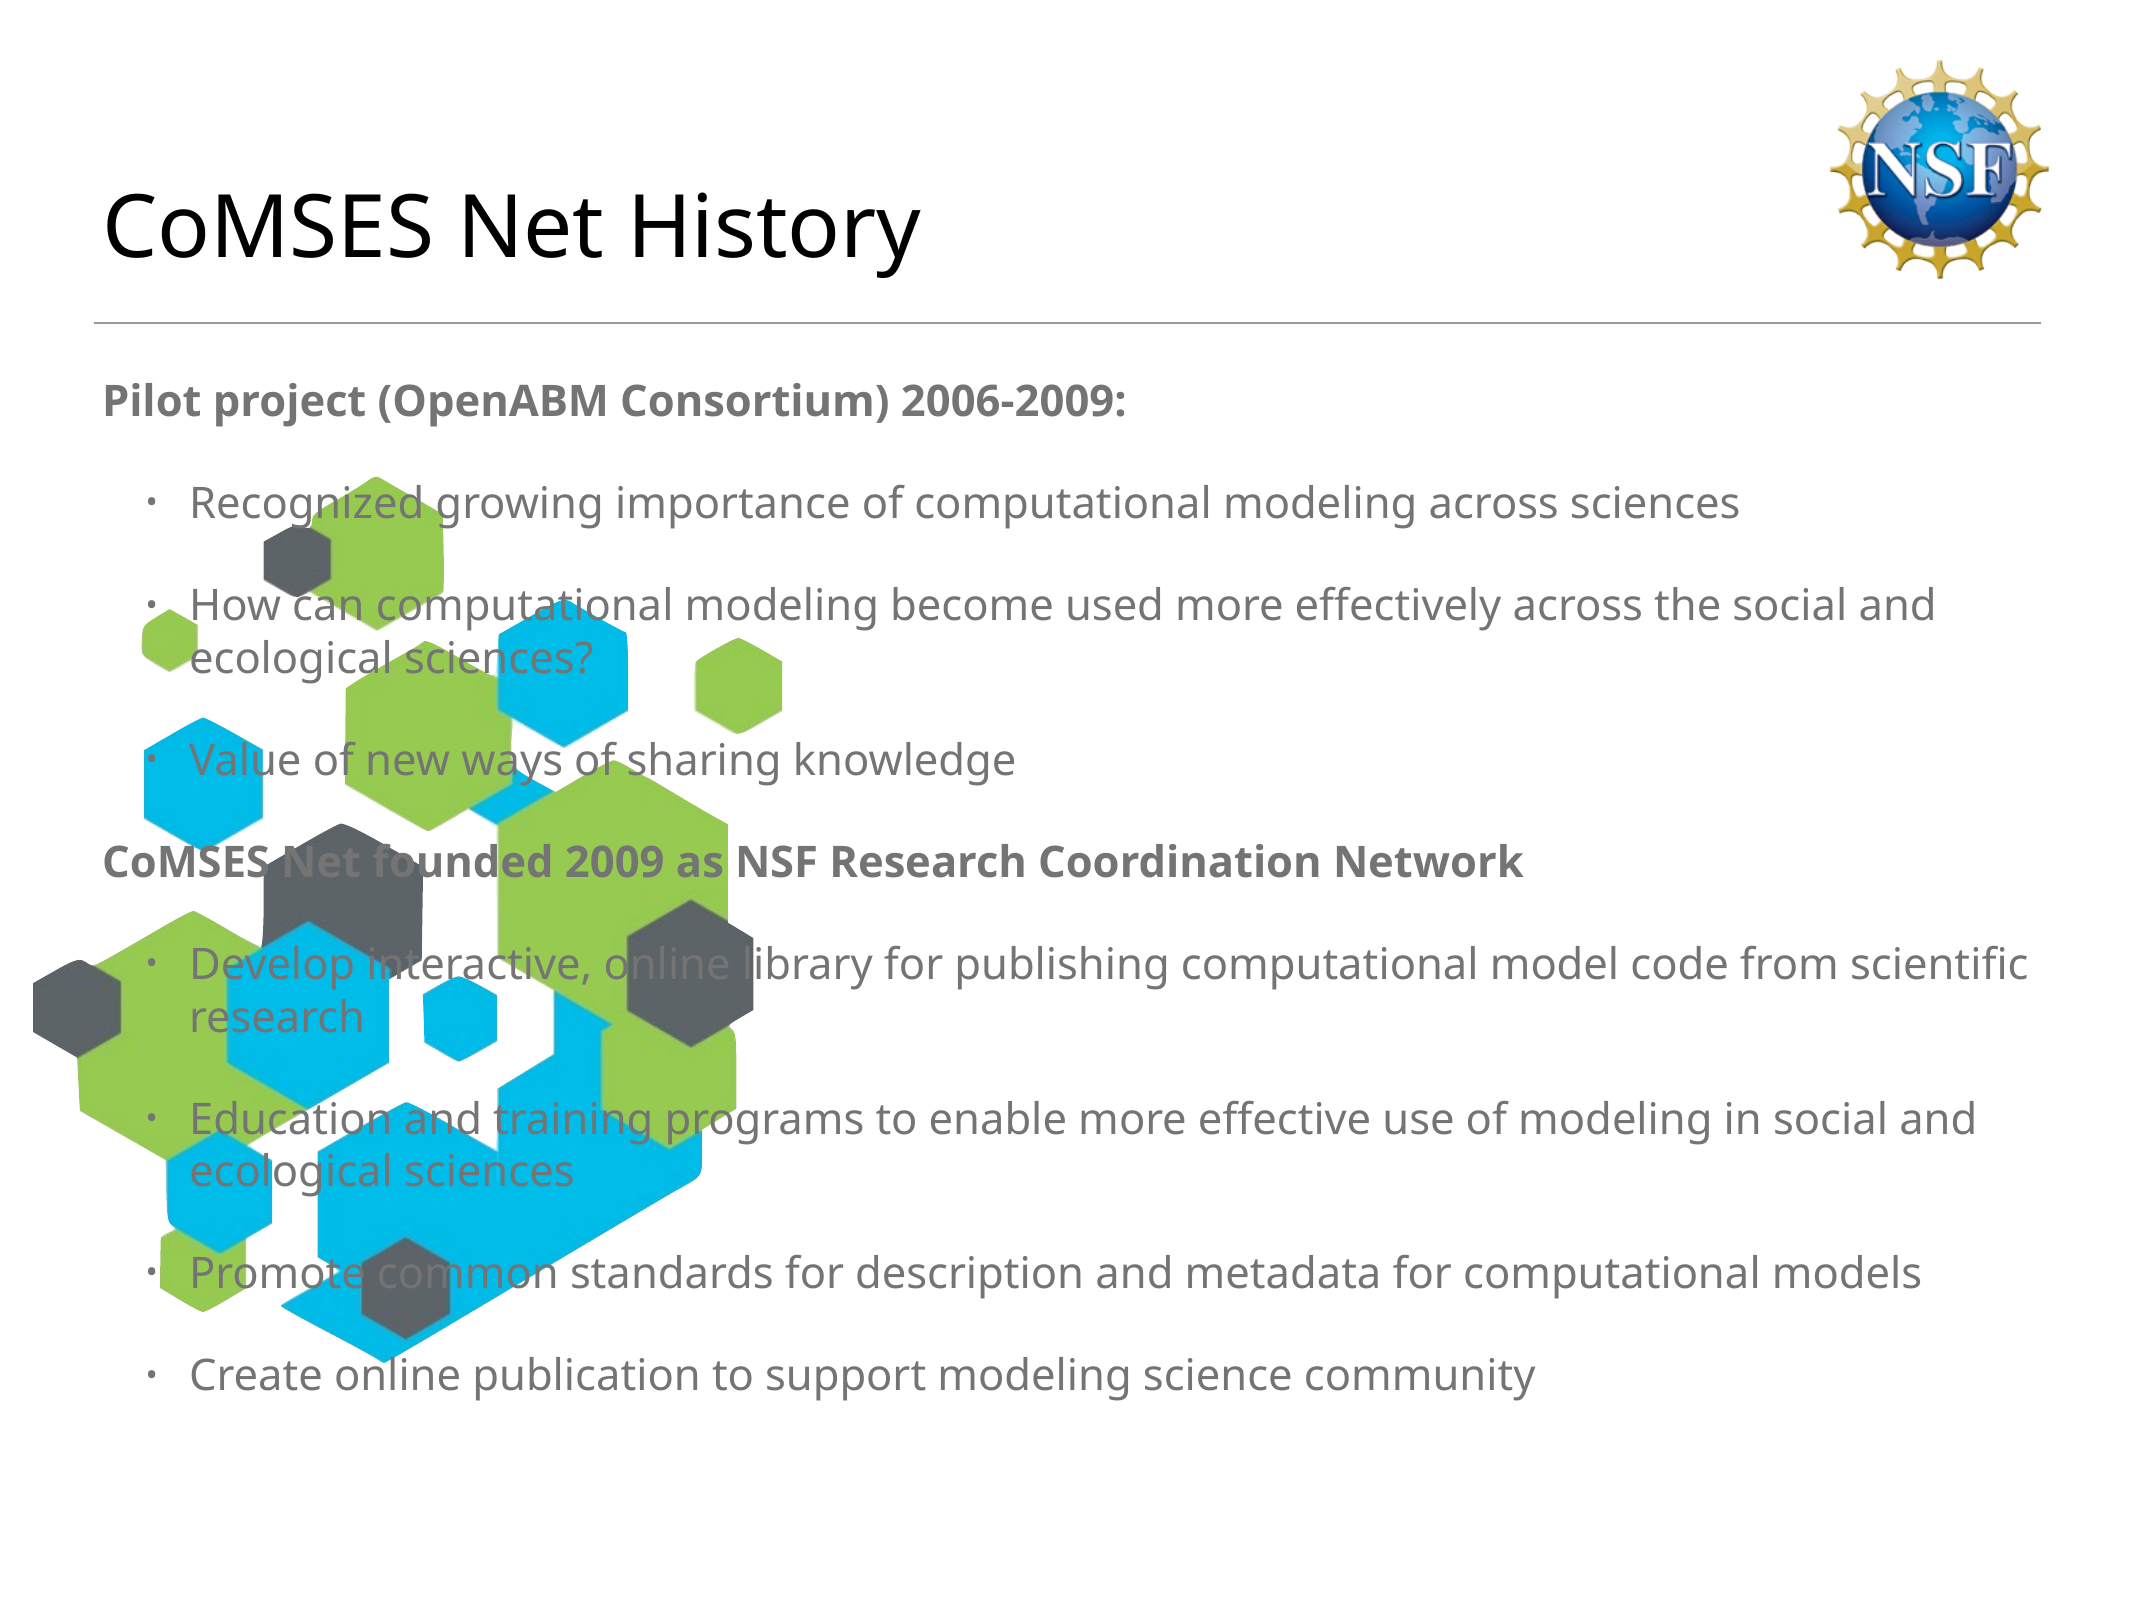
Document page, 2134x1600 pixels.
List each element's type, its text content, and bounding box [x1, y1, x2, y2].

picture [1827, 55, 2052, 282]
title CoMSES Net History [93, 53, 2041, 284]
list Pilot project (OpenABM Consortium) 2006-2009: Recognized growing importance of computational modeling across sciences How can computational modeling become used more effectively across the social and ecological sciences? Value of new ways of sharing knowledge CoMSES Net founded 2009 as NSF Research Coordination Network Develop interactive, online library for publishing computational model code from scientific research Education and training programs to enable more effective use of modeling in social and ecological sciences Promote common standards for description and metadata for computational models Create online publication to support modeling science community [93, 364, 2041, 1459]
picture [33, 959, 93, 1119]
